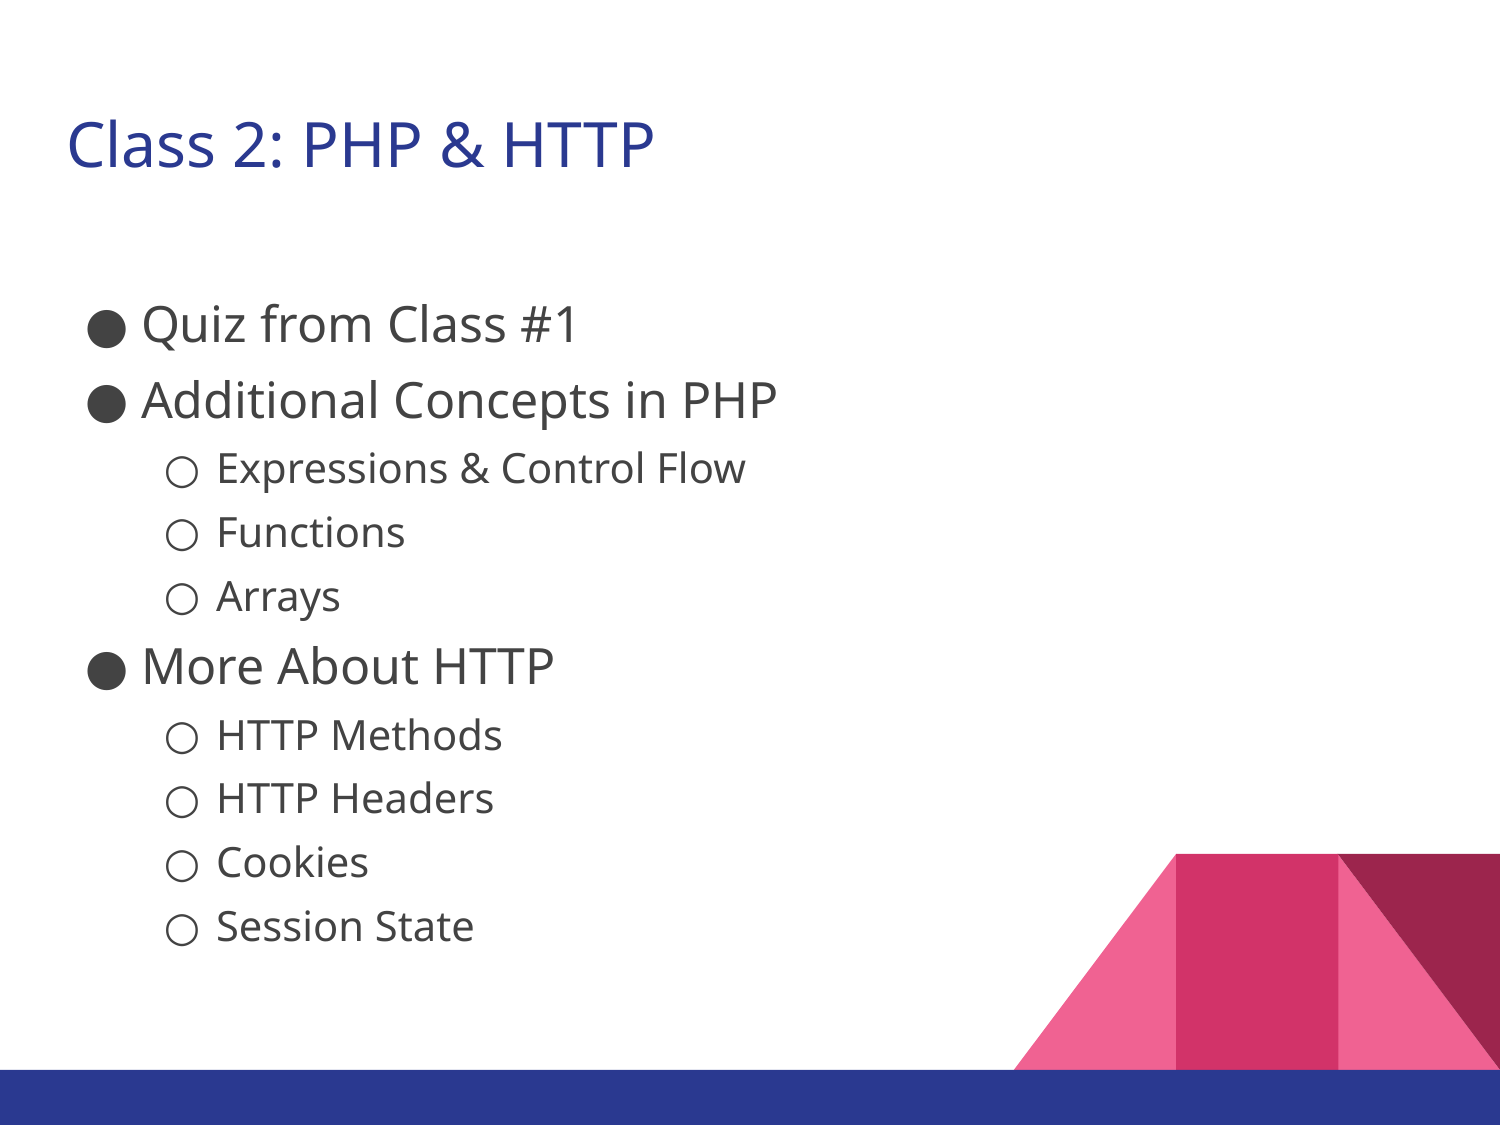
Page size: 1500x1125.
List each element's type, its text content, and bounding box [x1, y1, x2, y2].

list Quiz from Class #1 Additional Concepts in PHP Expressions & Control Flow Functions Arrays More About HTTP HTTP Methods HTTP Headers Cookies Session State [51, 268, 1449, 1000]
title Class 2: PHP & HTTP [51, 89, 1449, 223]
